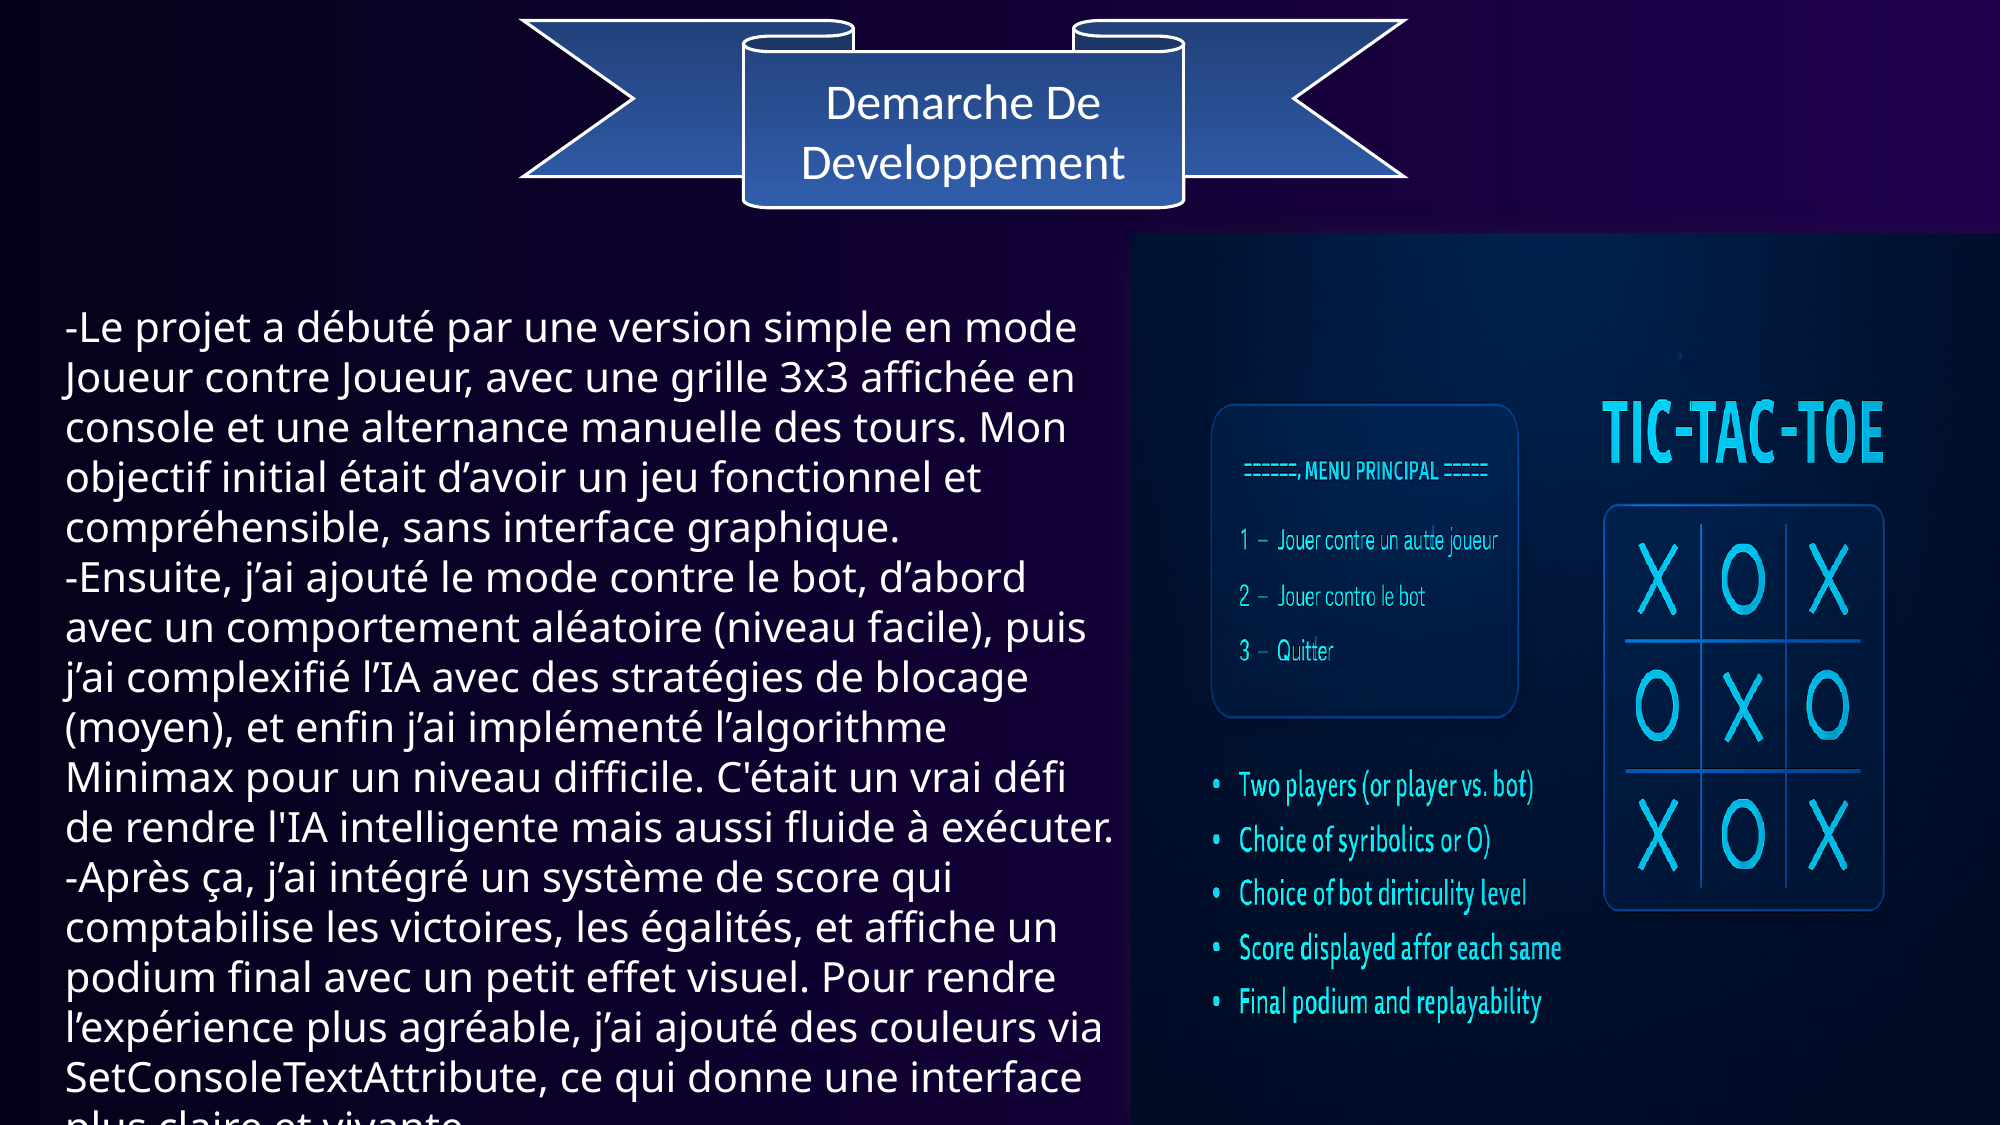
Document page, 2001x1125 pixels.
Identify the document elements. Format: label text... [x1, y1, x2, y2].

text_box -Le projet a débuté par une version simple en mode Joueur contre Joueur, avec une grille 3x3 affichée en console et une alternance manuelle des tours. Mon objectif initial était d’avoir un jeu fonctionnel et compréhensible, sans interface graphique. -Ensuite, j’ai ajouté le mode contre le bot, d’abord avec un comportement aléatoire (niveau facile), puis j’ai complexifié l’IA avec des stratégies de blocage (moyen), et enfin j’ai implémenté l’algorithme Minimax pour un niveau difficile. C'était un vrai défi de rendre l'IA intelligente mais aussi fluide à exécuter. -Après ça, j’ai intégré un système de score qui comptabilise les victoires, les égalités, et affiche un podium final avec un petit effet visuel. Pour rendre l’expérience plus agréable, j’ai ajouté des couleurs via SetConsoleTextAttribute, ce qui donne une interface plus claire et vivante. [49, 293, 1115, 1125]
text_box Demarche De Developpement [518, 18, 1409, 210]
picture [1131, 233, 2000, 1125]
